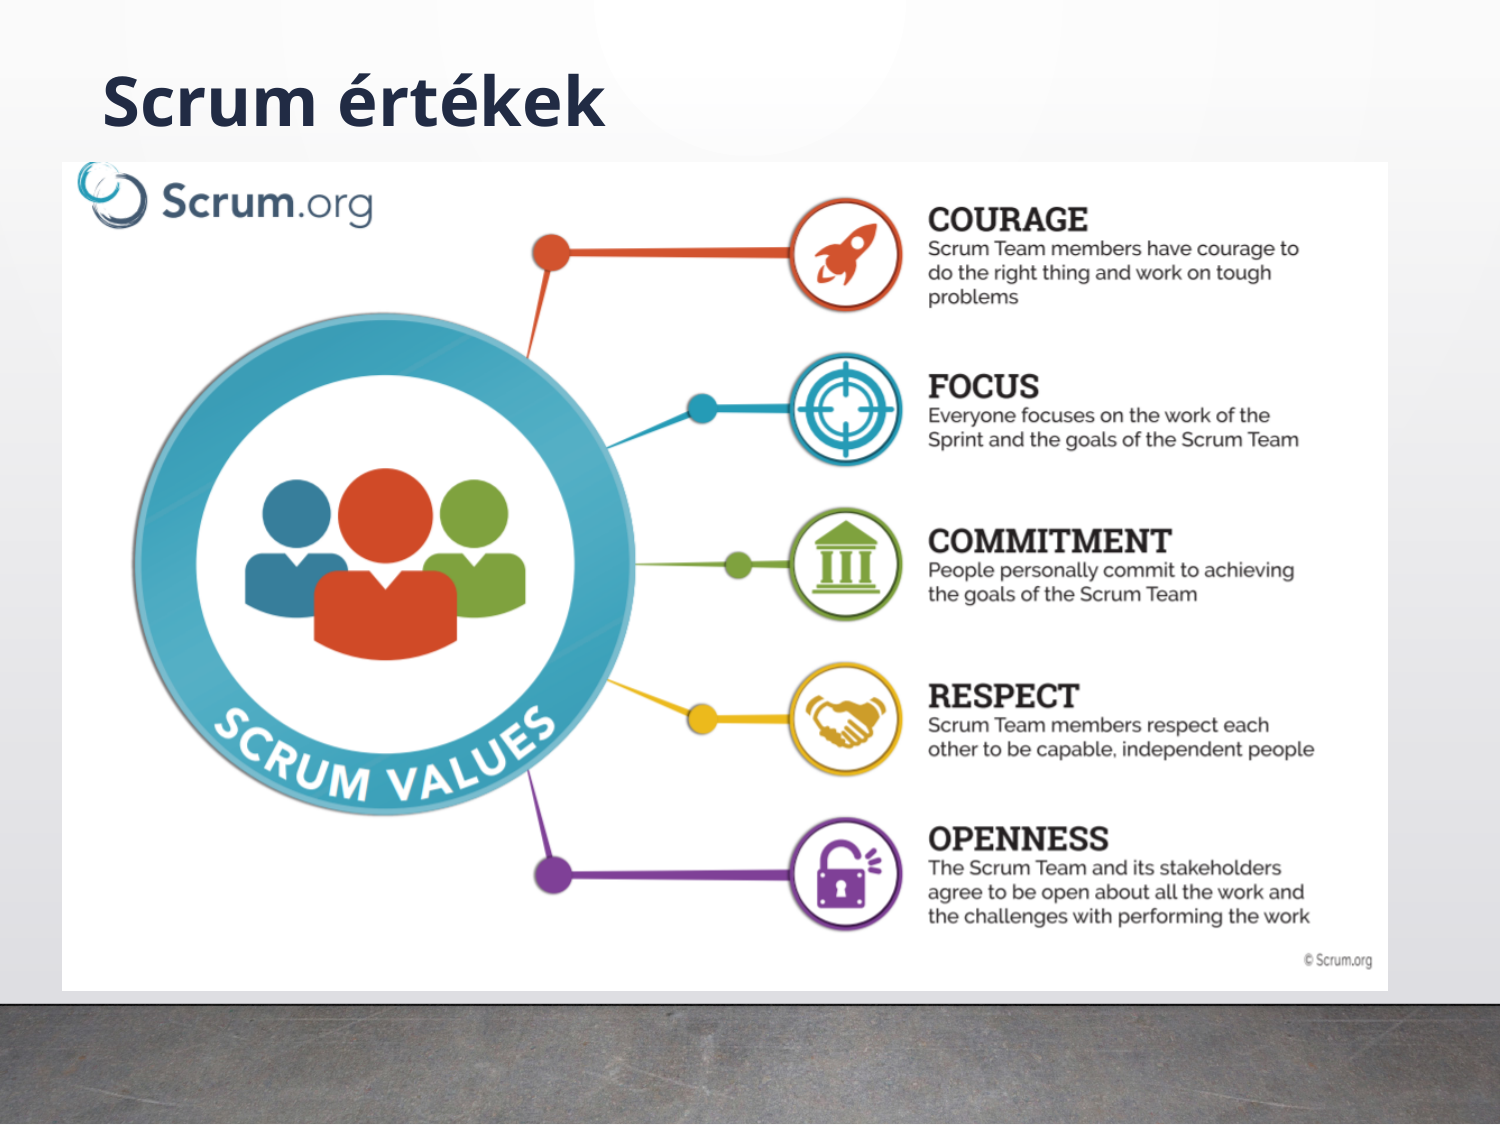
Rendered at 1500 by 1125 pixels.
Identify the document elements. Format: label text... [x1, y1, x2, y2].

picture [62, 162, 1388, 992]
text_box Scrum értékek [87, 49, 1500, 188]
picture [0, 1004, 1500, 1124]
